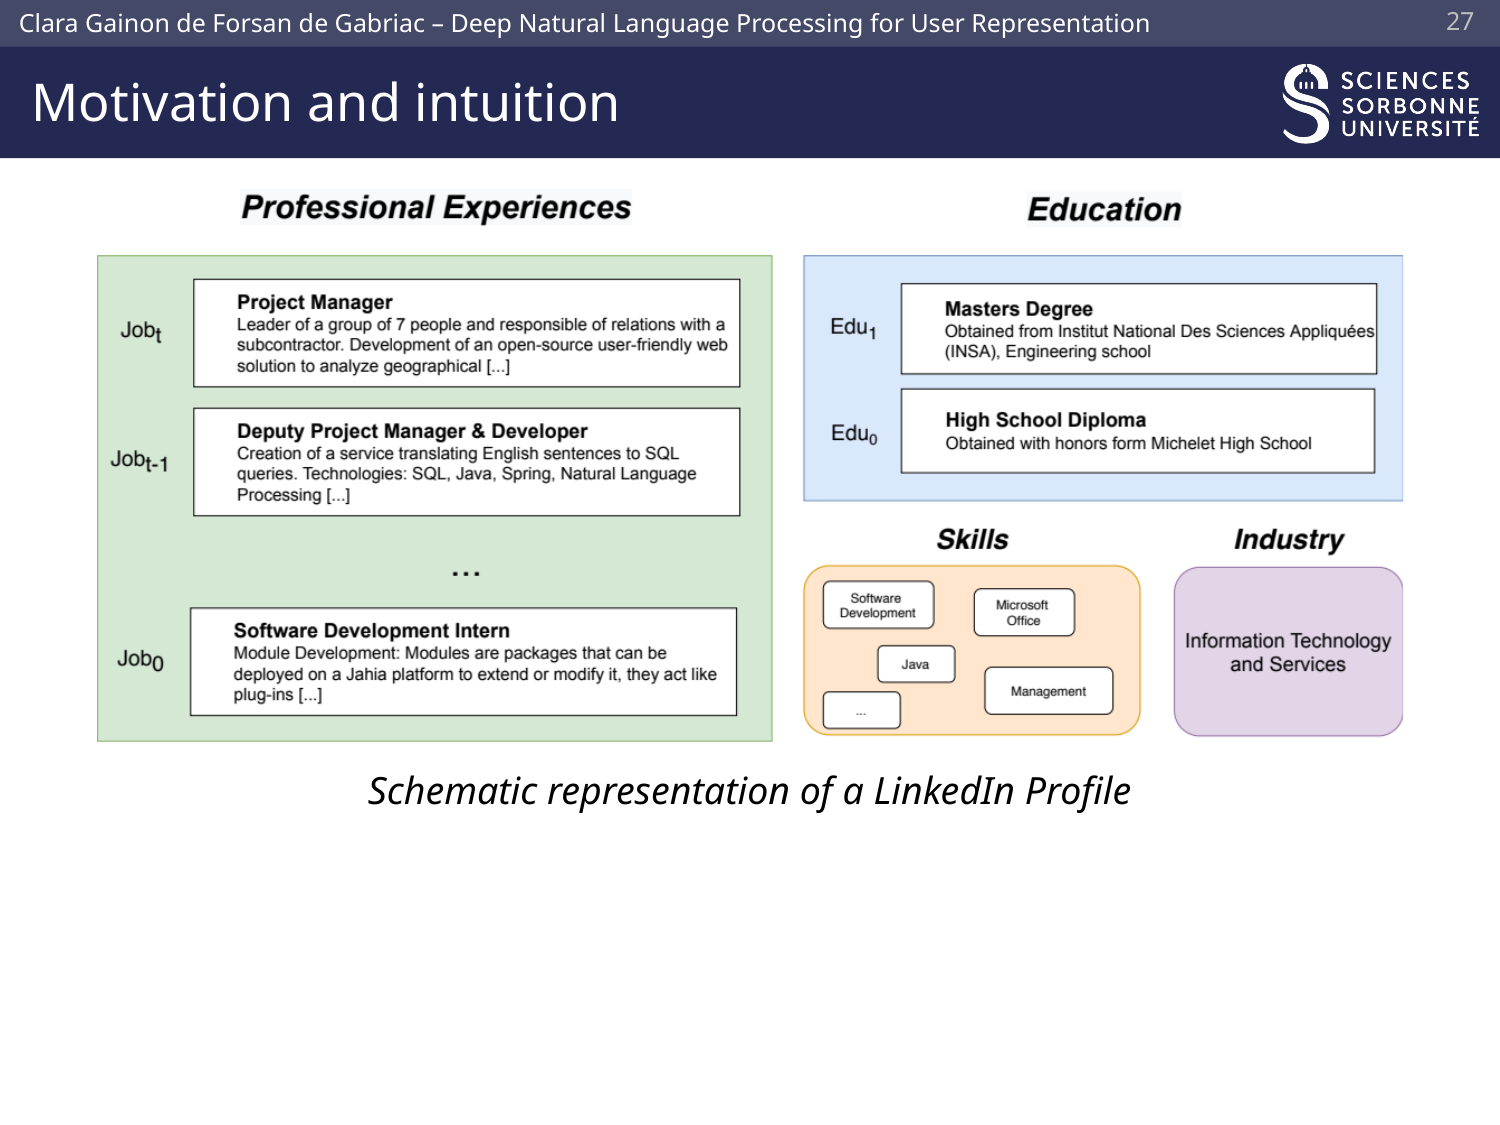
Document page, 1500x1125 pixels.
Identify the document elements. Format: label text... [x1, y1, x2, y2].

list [96, 179, 1404, 742]
text_box Schematic representation of a LinkedIn Profile [353, 759, 1147, 820]
title Motivation and intuition [16, 48, 1266, 161]
slide_number 26 [1411, 0, 1490, 54]
